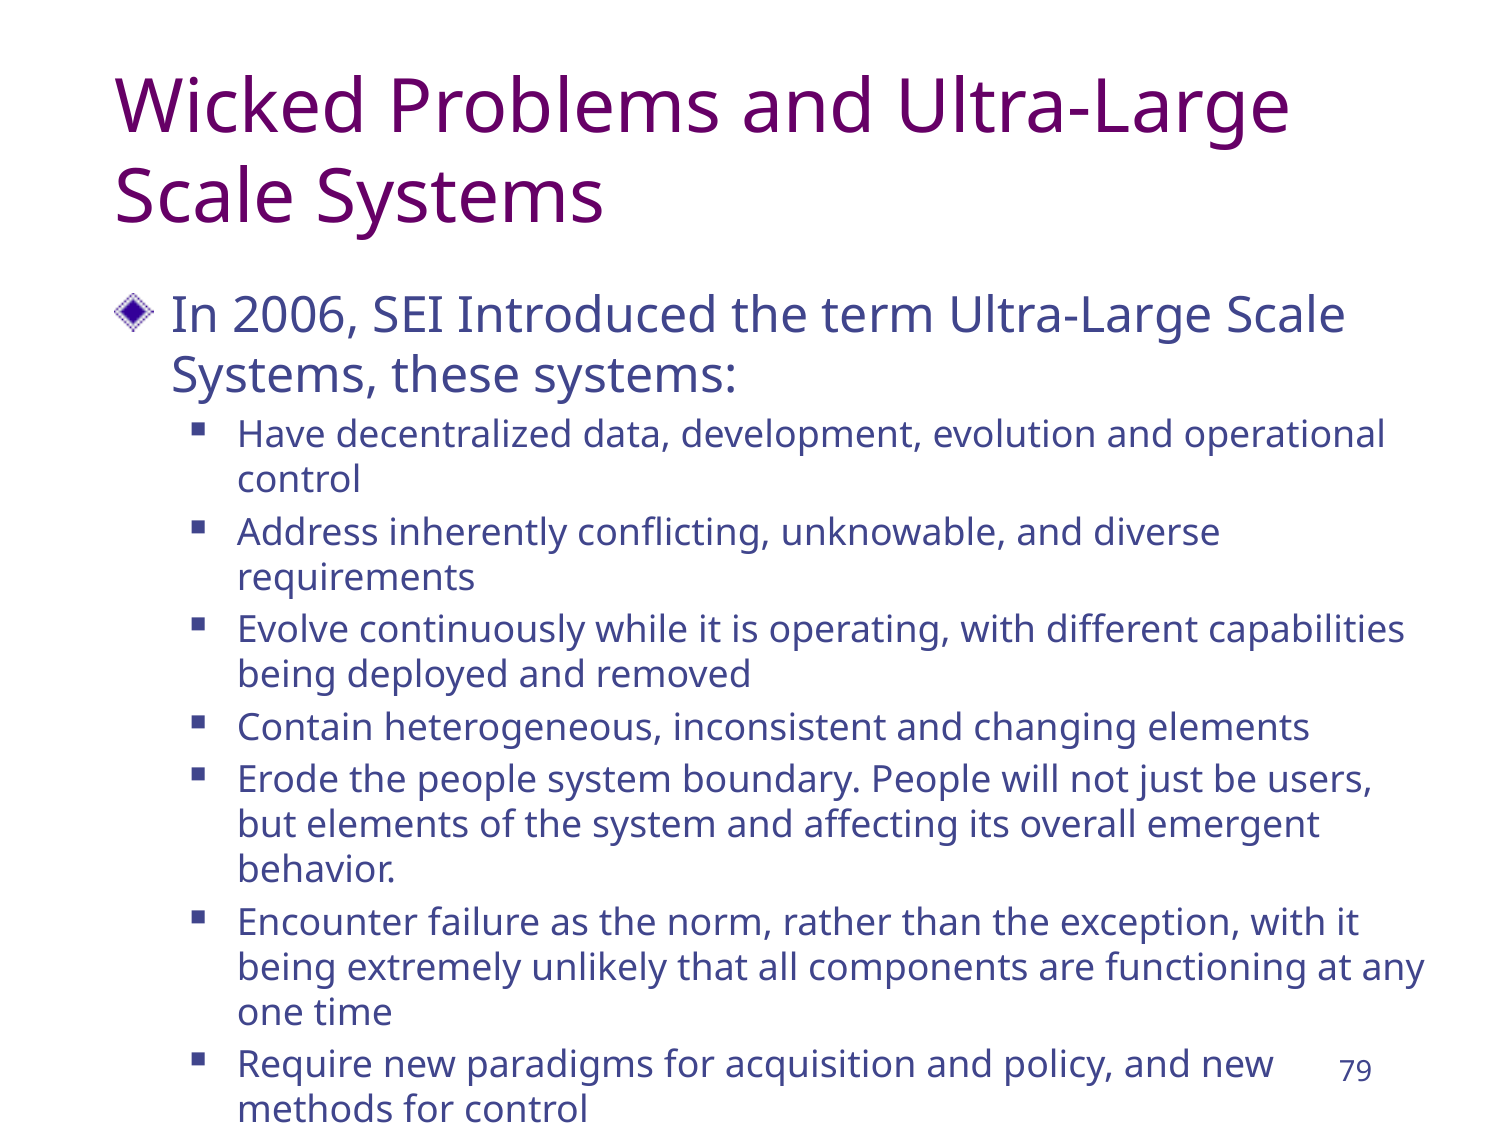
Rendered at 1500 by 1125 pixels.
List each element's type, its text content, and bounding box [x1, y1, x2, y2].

slide_number 79 [1074, 1025, 1388, 1100]
title Wicked Problems and Ultra-Large Scale Systems [99, 50, 1375, 238]
list In 2006, SEI Introduced the term Ultra-Large Scale Systems, these systems: Have decentralized data, development, evolution and operational control Address inherently conflicting, unknowable, and diverse requirements Evolve continuously while it is operating, with different capabilities being deployed and removed Contain heterogeneous, inconsistent and changing elements Erode the people system boundary. People will not just be users, but elements of the system and affecting its overall emergent behavior. Encounter failure as the norm, rather than the exception, with it being extremely unlikely that all components are functioning at any one time Require new paradigms for acquisition and policy, and new methods for control [99, 275, 1450, 950]
picture [114, 293, 154, 332]
